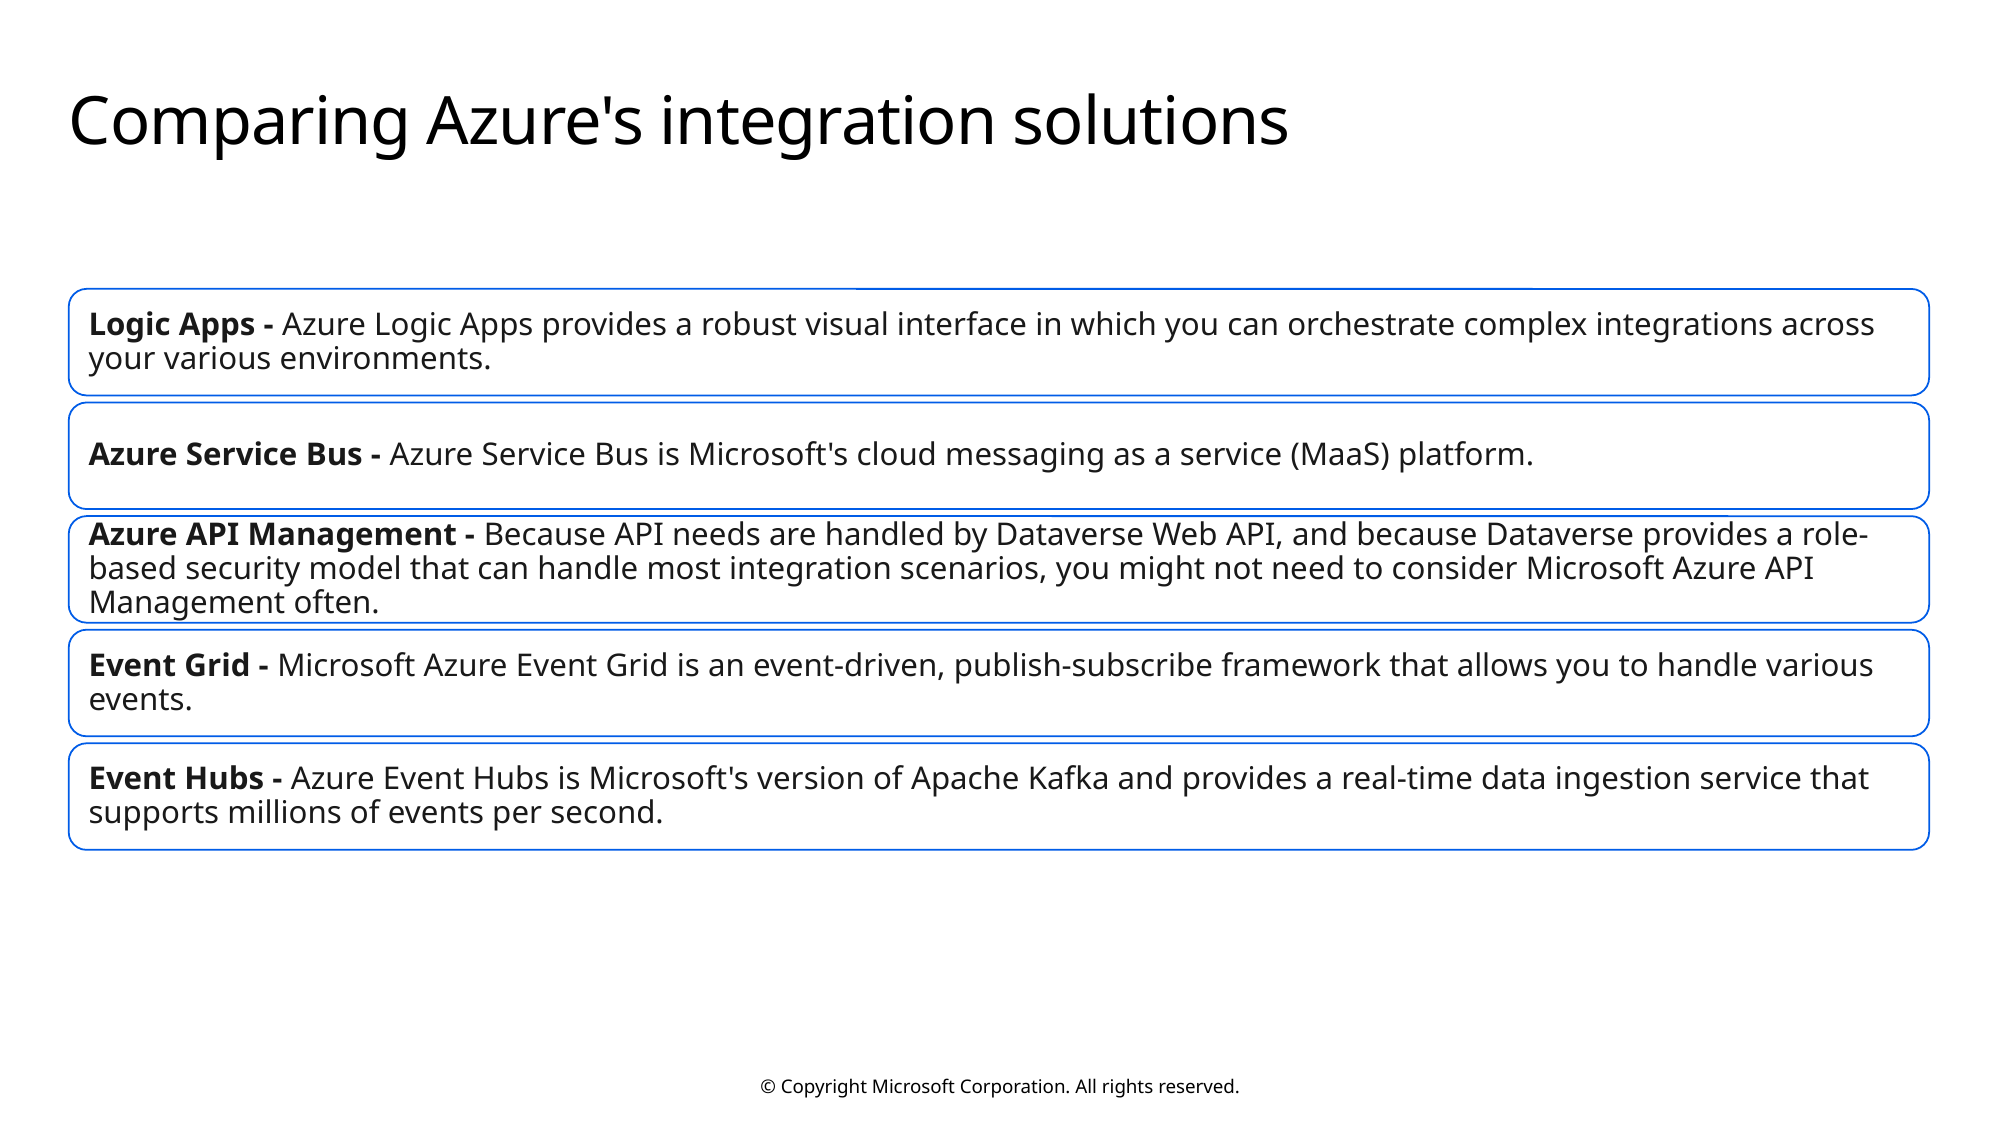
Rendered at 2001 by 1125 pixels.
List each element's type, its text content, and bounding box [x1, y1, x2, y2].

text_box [68, 238, 1930, 901]
title Comparing Azure's integration solutions [68, 72, 1930, 184]
